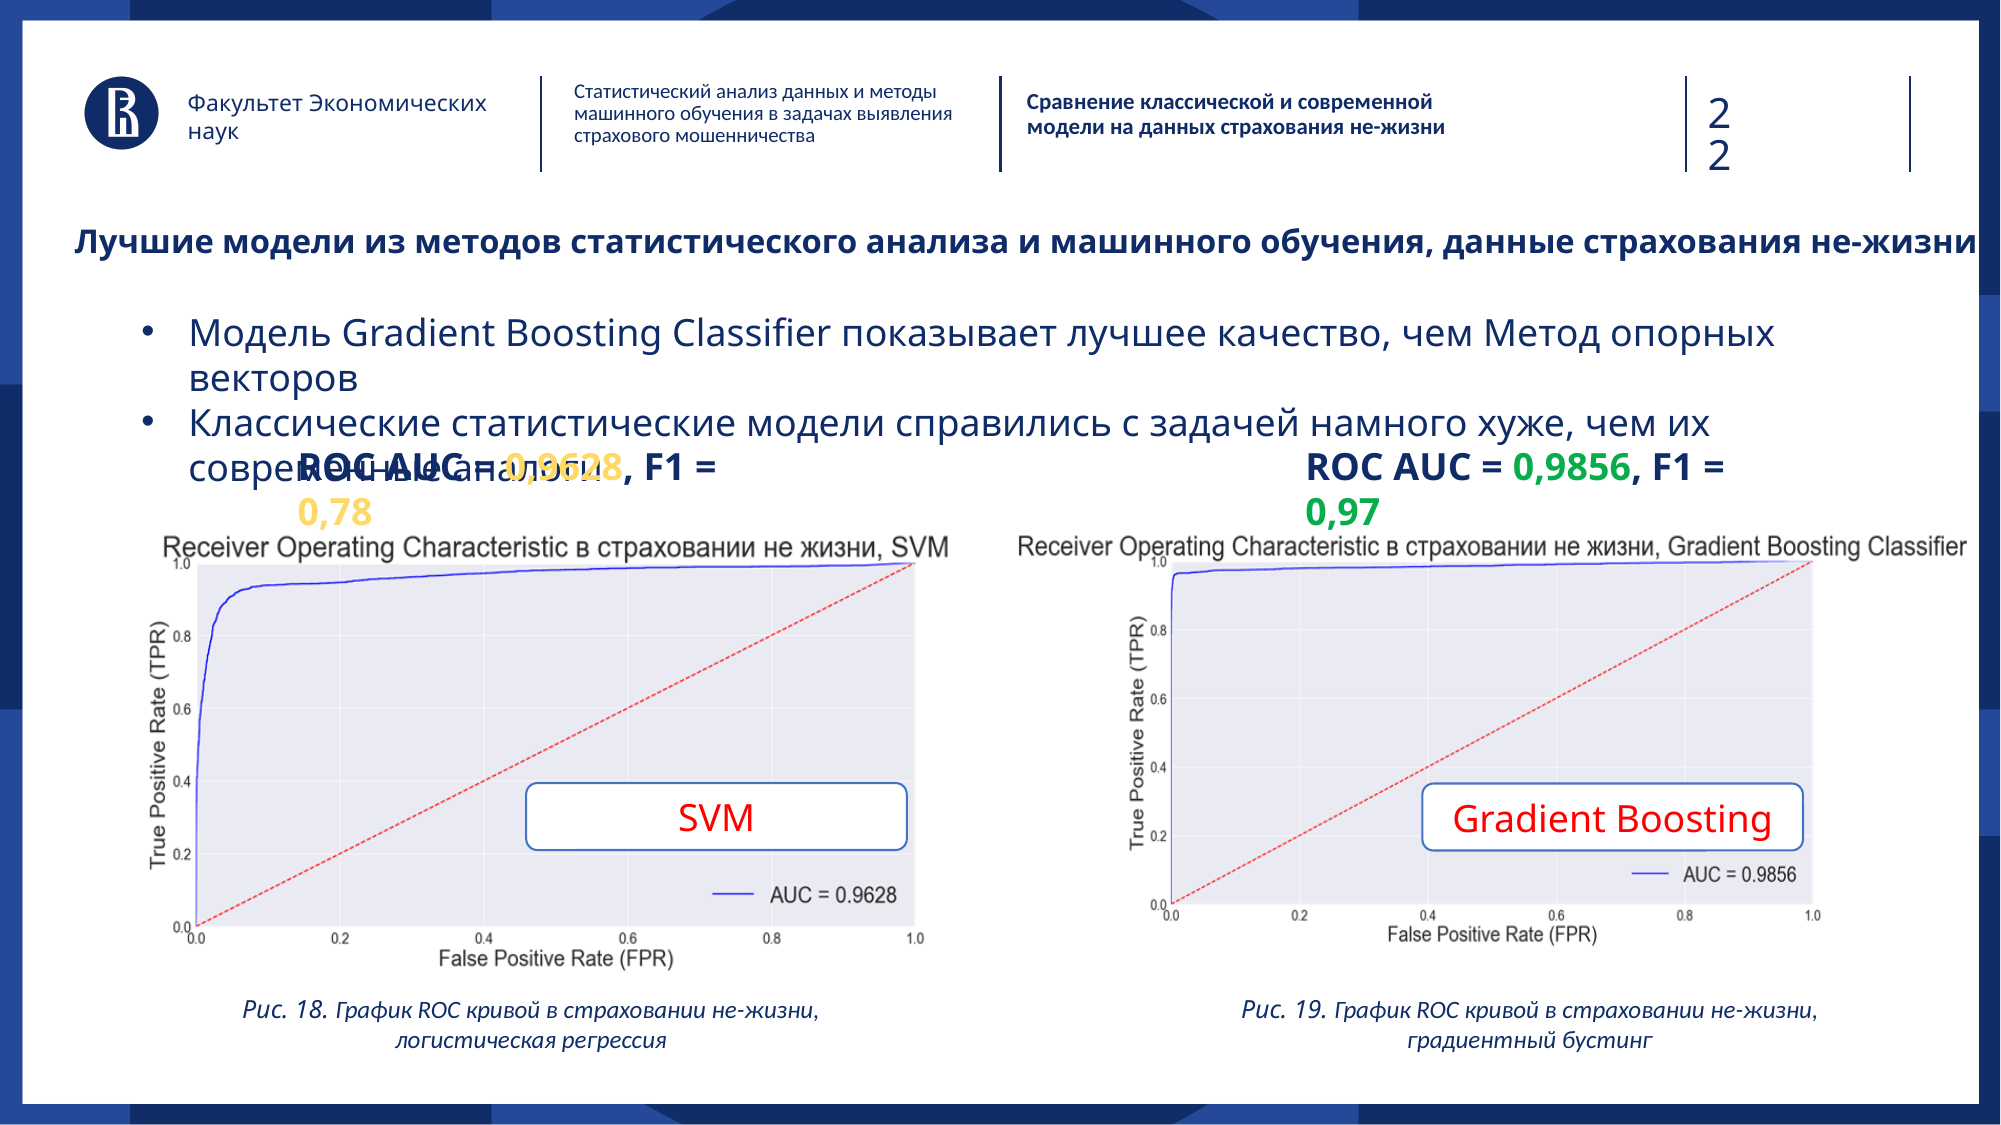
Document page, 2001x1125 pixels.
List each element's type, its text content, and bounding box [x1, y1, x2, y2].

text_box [1422, 783, 1804, 851]
text_box Модель Gradient Boosting Classifier показывает лучшее качество, чем Метод опорных векторов Классические статистические модели справились с задачей намного хуже, чем их современные аналоги [126, 301, 1892, 496]
text_box Факультет Экономических наук [187, 88, 500, 157]
text_box Рис. 18. График ROC кривой в страховании не-жизни, логистическая регрессия [217, 986, 845, 1062]
text_box Статистический анализ данных и методы машинного обучения в задачах выявления страхового мошенничества [574, 80, 974, 169]
text_box ROC AUC = 0,9856, F1 = 0,97 [1297, 496, 1763, 531]
text_box Рис. 19. График ROC кривой в страховании не-жизни, градиентный бустинг [1216, 986, 1844, 1062]
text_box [525, 782, 908, 851]
slide_number 22 [1707, 86, 1734, 138]
text_box Сравнение классической и современной модели на данных страхования не-жизни [1026, 89, 1512, 157]
picture [0, 0, 2001, 1125]
text_box ROC AUC = 0,9628, F1 = 0,78 [289, 436, 773, 531]
title Лучшие модели из методов статистического анализа и машинного обучения, данные страхования не-жизни [74, 188, 1980, 298]
